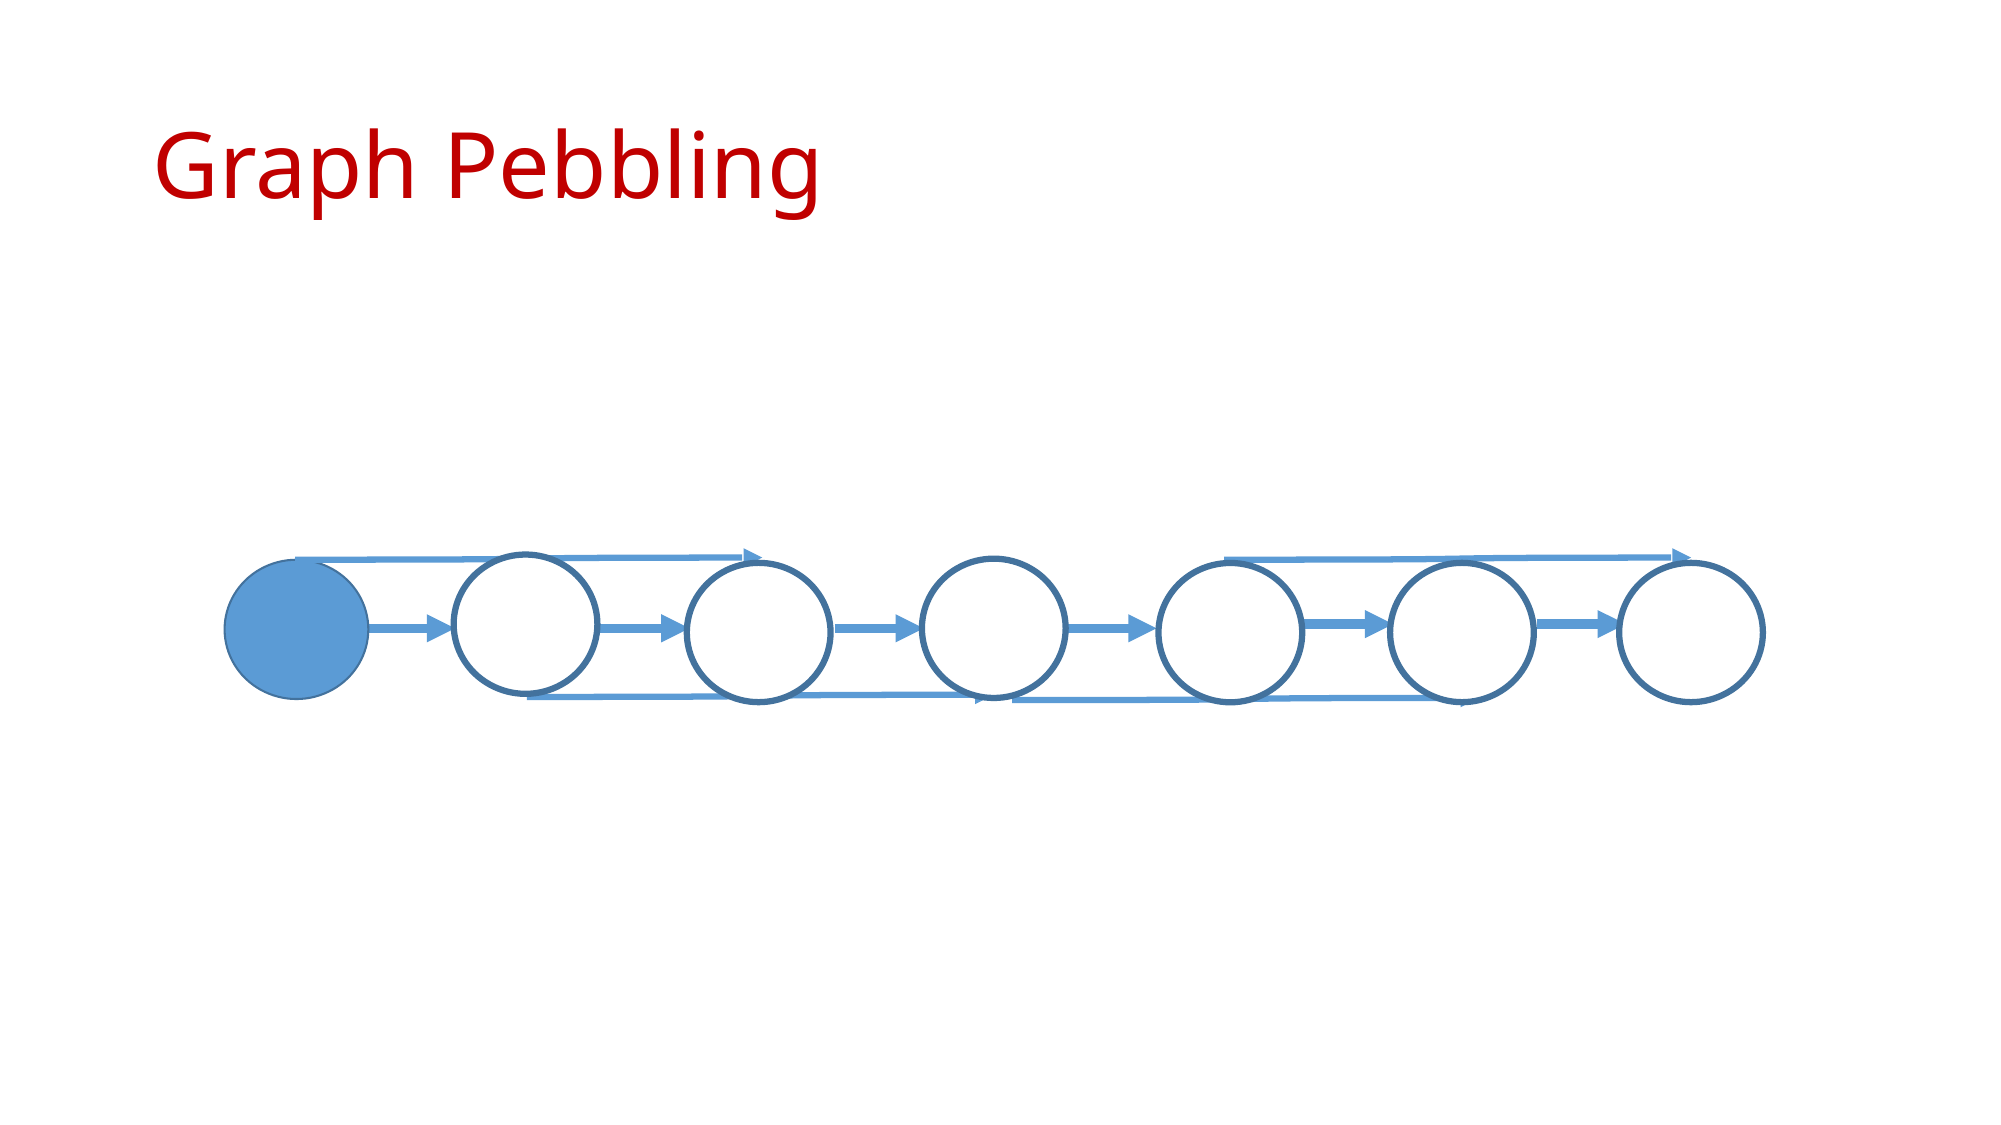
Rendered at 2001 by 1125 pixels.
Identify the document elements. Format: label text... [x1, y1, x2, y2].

text_box [1389, 562, 1456, 703]
text_box [530, 553, 599, 695]
title Graph Pebbling [137, 59, 1863, 278]
text_box [1247, 563, 1304, 702]
text_box [1459, 561, 1535, 704]
text_box [223, 558, 370, 701]
text_box [1157, 561, 1244, 704]
text_box [685, 561, 759, 704]
text_box [452, 553, 527, 695]
text_box [1618, 561, 1764, 704]
text_box [762, 561, 832, 704]
text_box [920, 557, 1067, 700]
